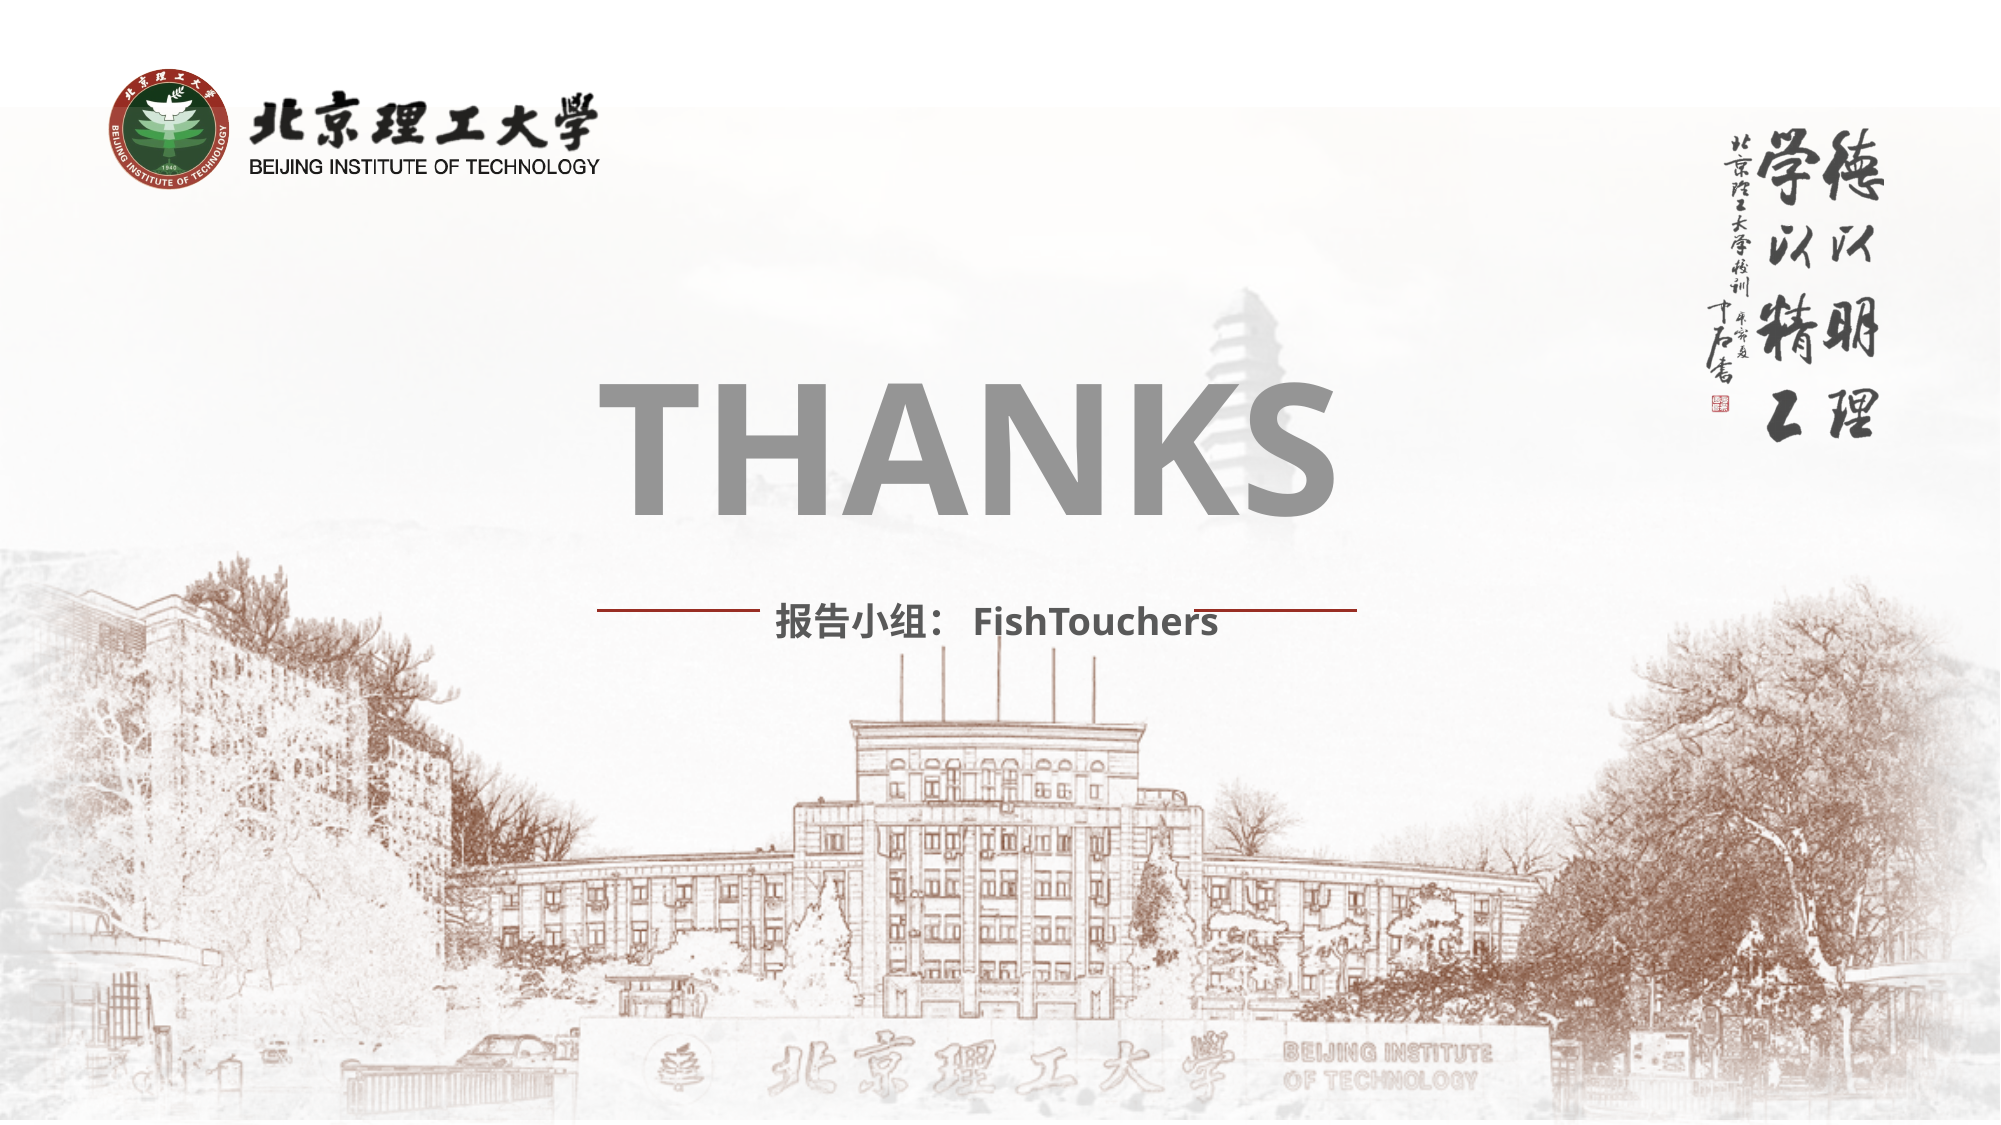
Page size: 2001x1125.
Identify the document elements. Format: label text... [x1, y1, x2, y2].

picture [108, 68, 619, 191]
picture [1701, 102, 1892, 485]
list THANKS [581, 349, 1441, 599]
list 报告小组：FishTouchers [760, 595, 1240, 673]
